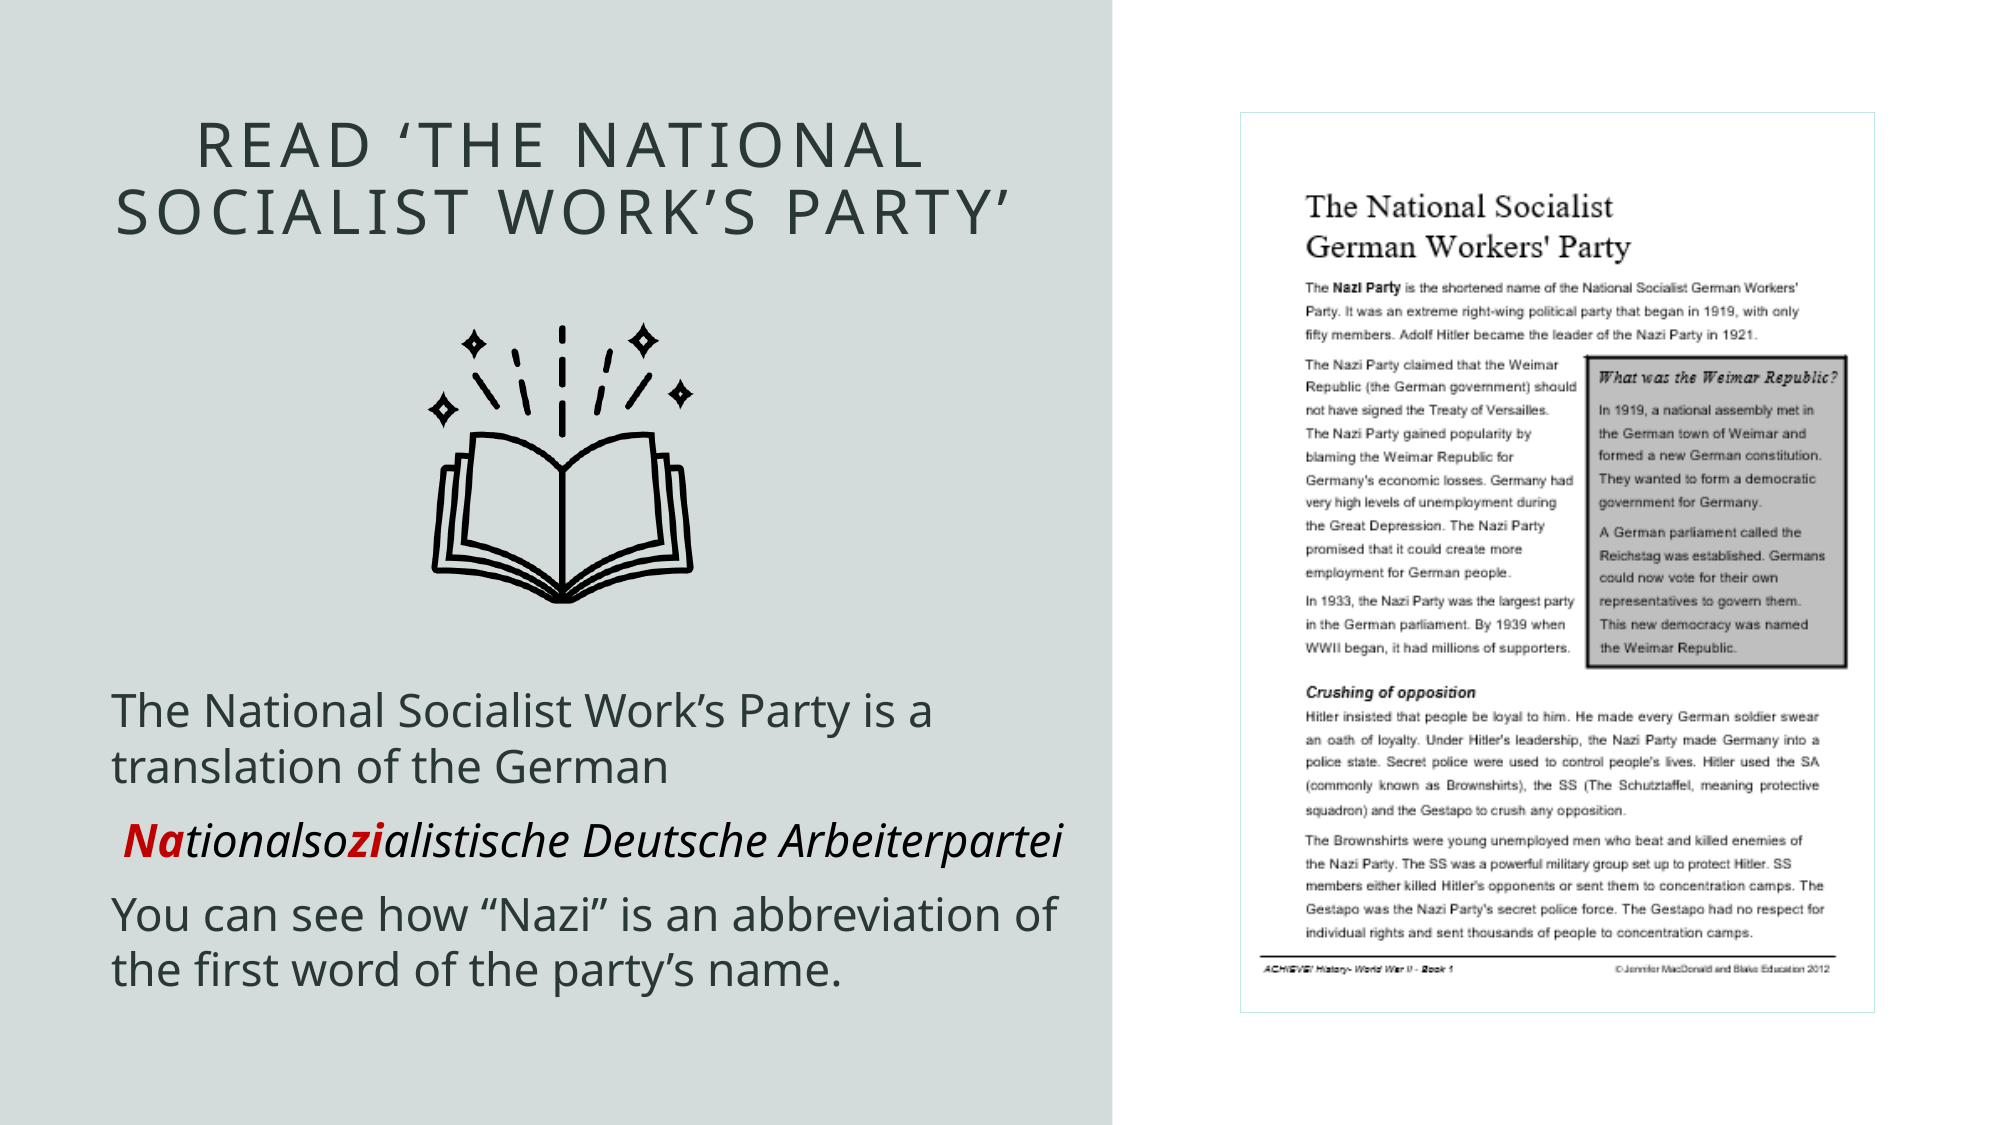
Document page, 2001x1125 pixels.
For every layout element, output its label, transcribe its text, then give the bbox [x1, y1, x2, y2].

text_box [0, 0, 1113, 1125]
picture [412, 315, 712, 615]
text_box [1113, 0, 2000, 1125]
list The National Socialist Work’s Party is a translation of the German Nationalsozialistische Deutsche Arbeiterpartei You can see how “Nazi” is an abbreviation of the first word of the party’s name. [96, 674, 1094, 1083]
title Read ‘the national socialist work’s party’ [96, 42, 1029, 256]
picture [1239, 112, 1875, 1013]
